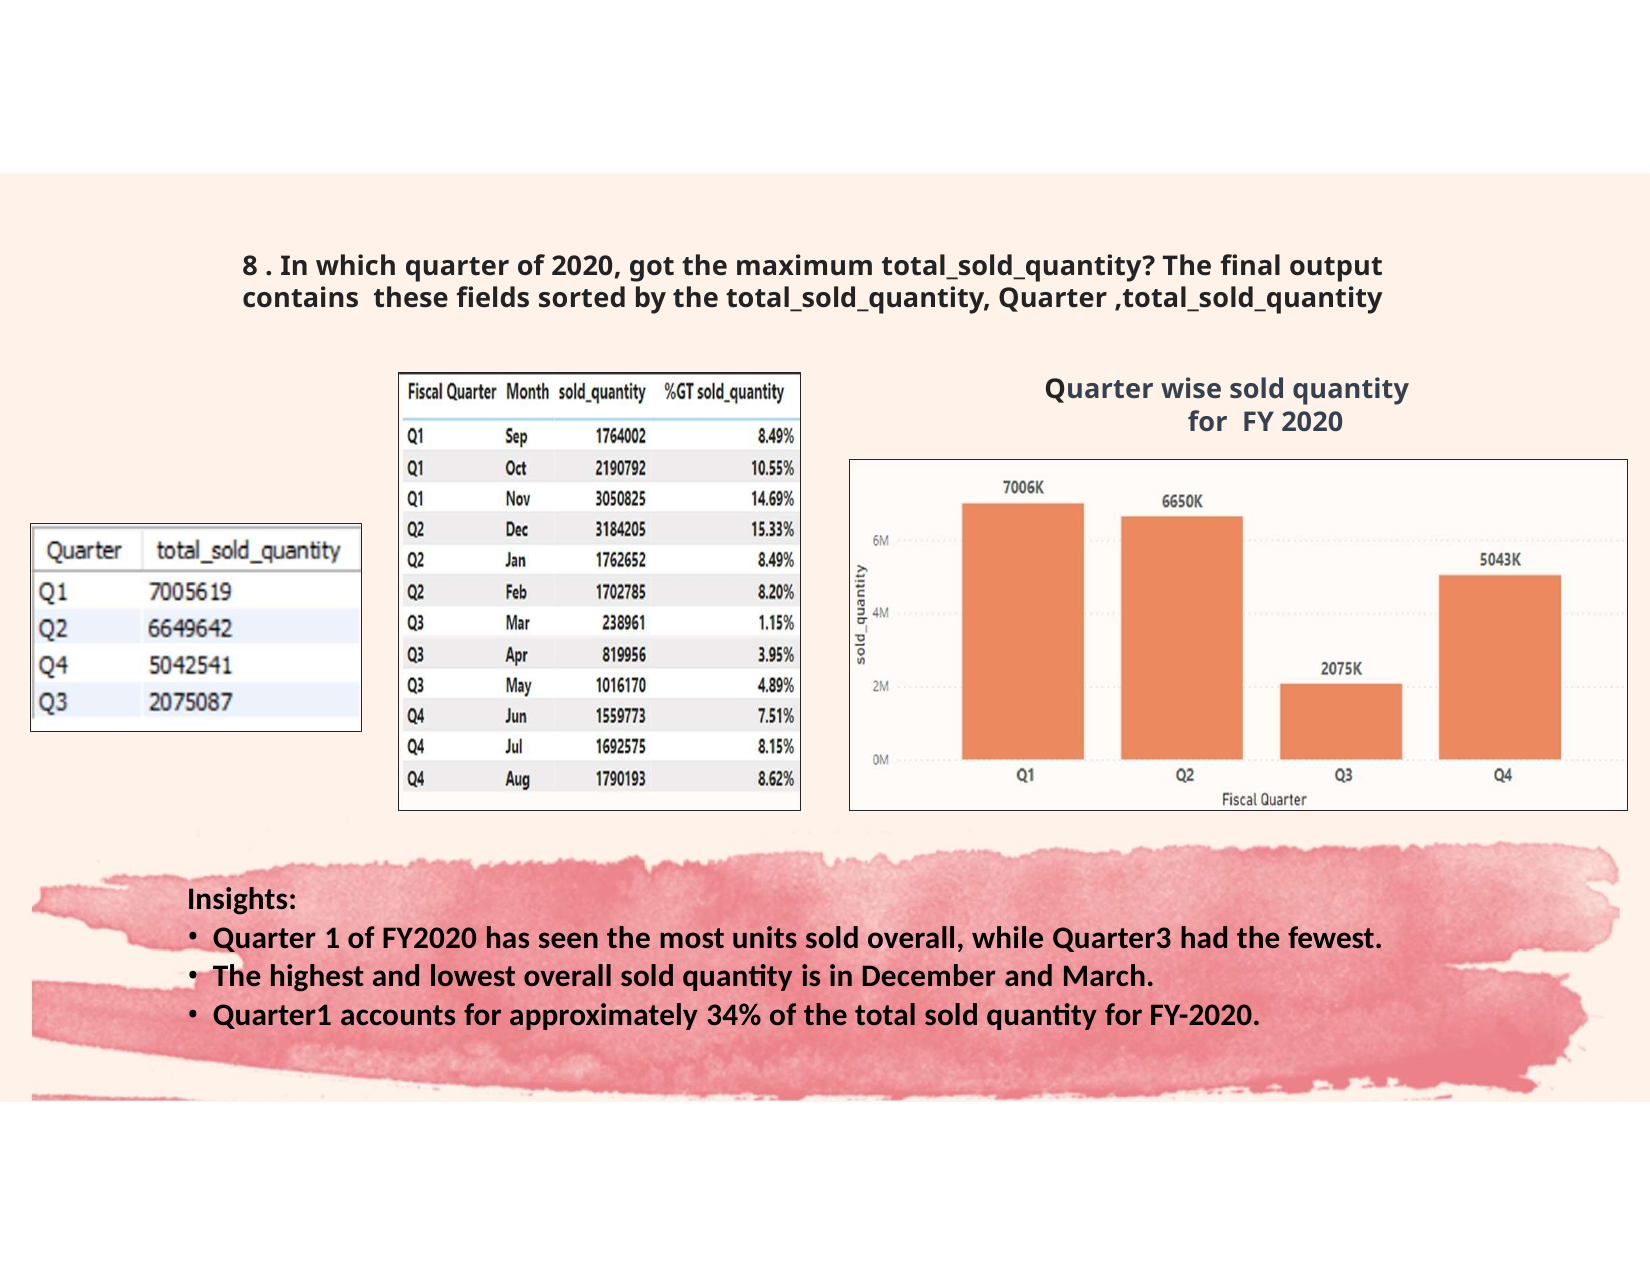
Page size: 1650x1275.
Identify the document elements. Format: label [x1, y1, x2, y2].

text_box [0, 173, 1650, 1102]
text_box [397, 372, 802, 812]
